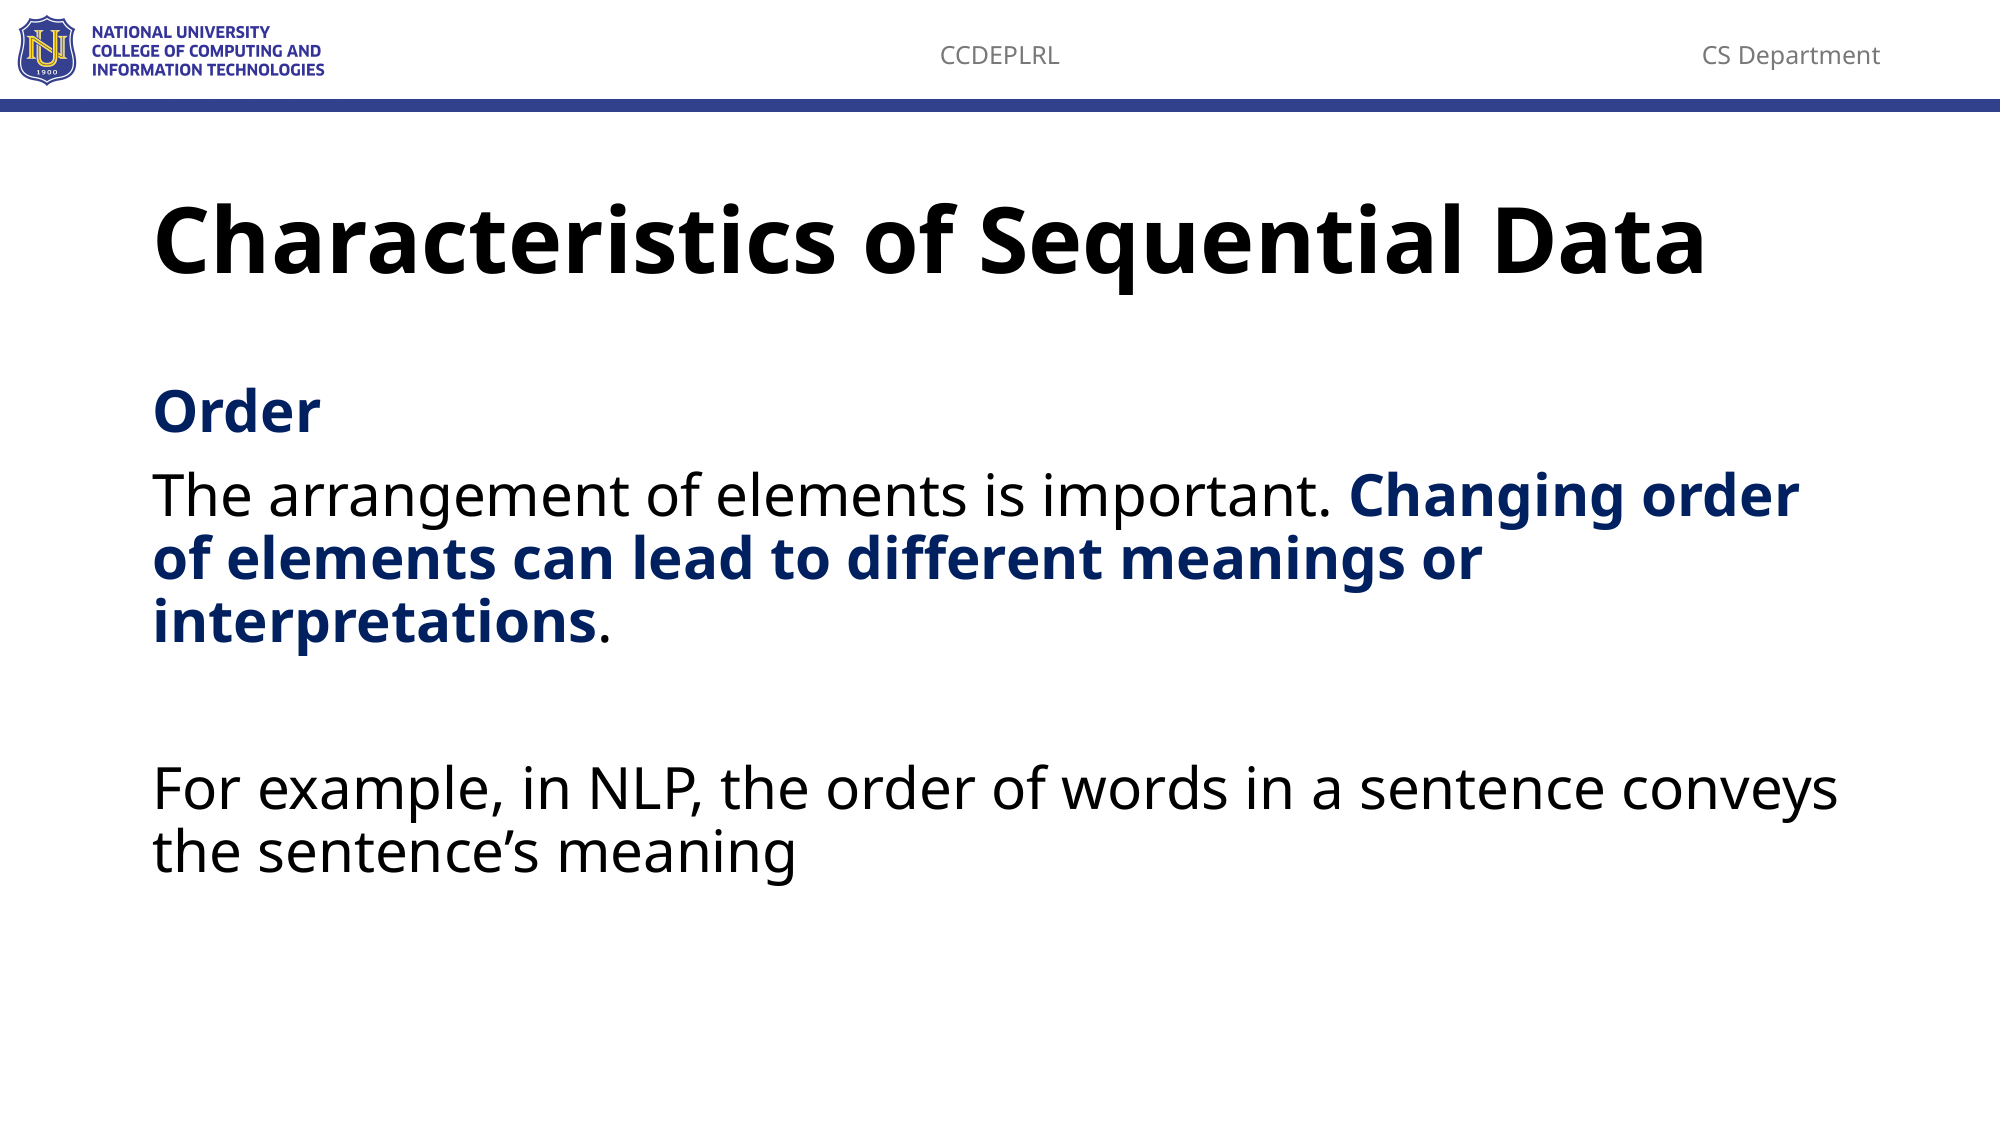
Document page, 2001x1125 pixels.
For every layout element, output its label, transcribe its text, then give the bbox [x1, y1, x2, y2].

list Order The arrangement of elements is important. Changing order of elements can lead to different meanings or interpretations. For example, in NLP, the order of words in a sentence conveys the sentence’s meaning [137, 375, 1863, 1089]
picture [0, 0, 337, 99]
title Characteristics of Sequential Data [137, 135, 1863, 353]
